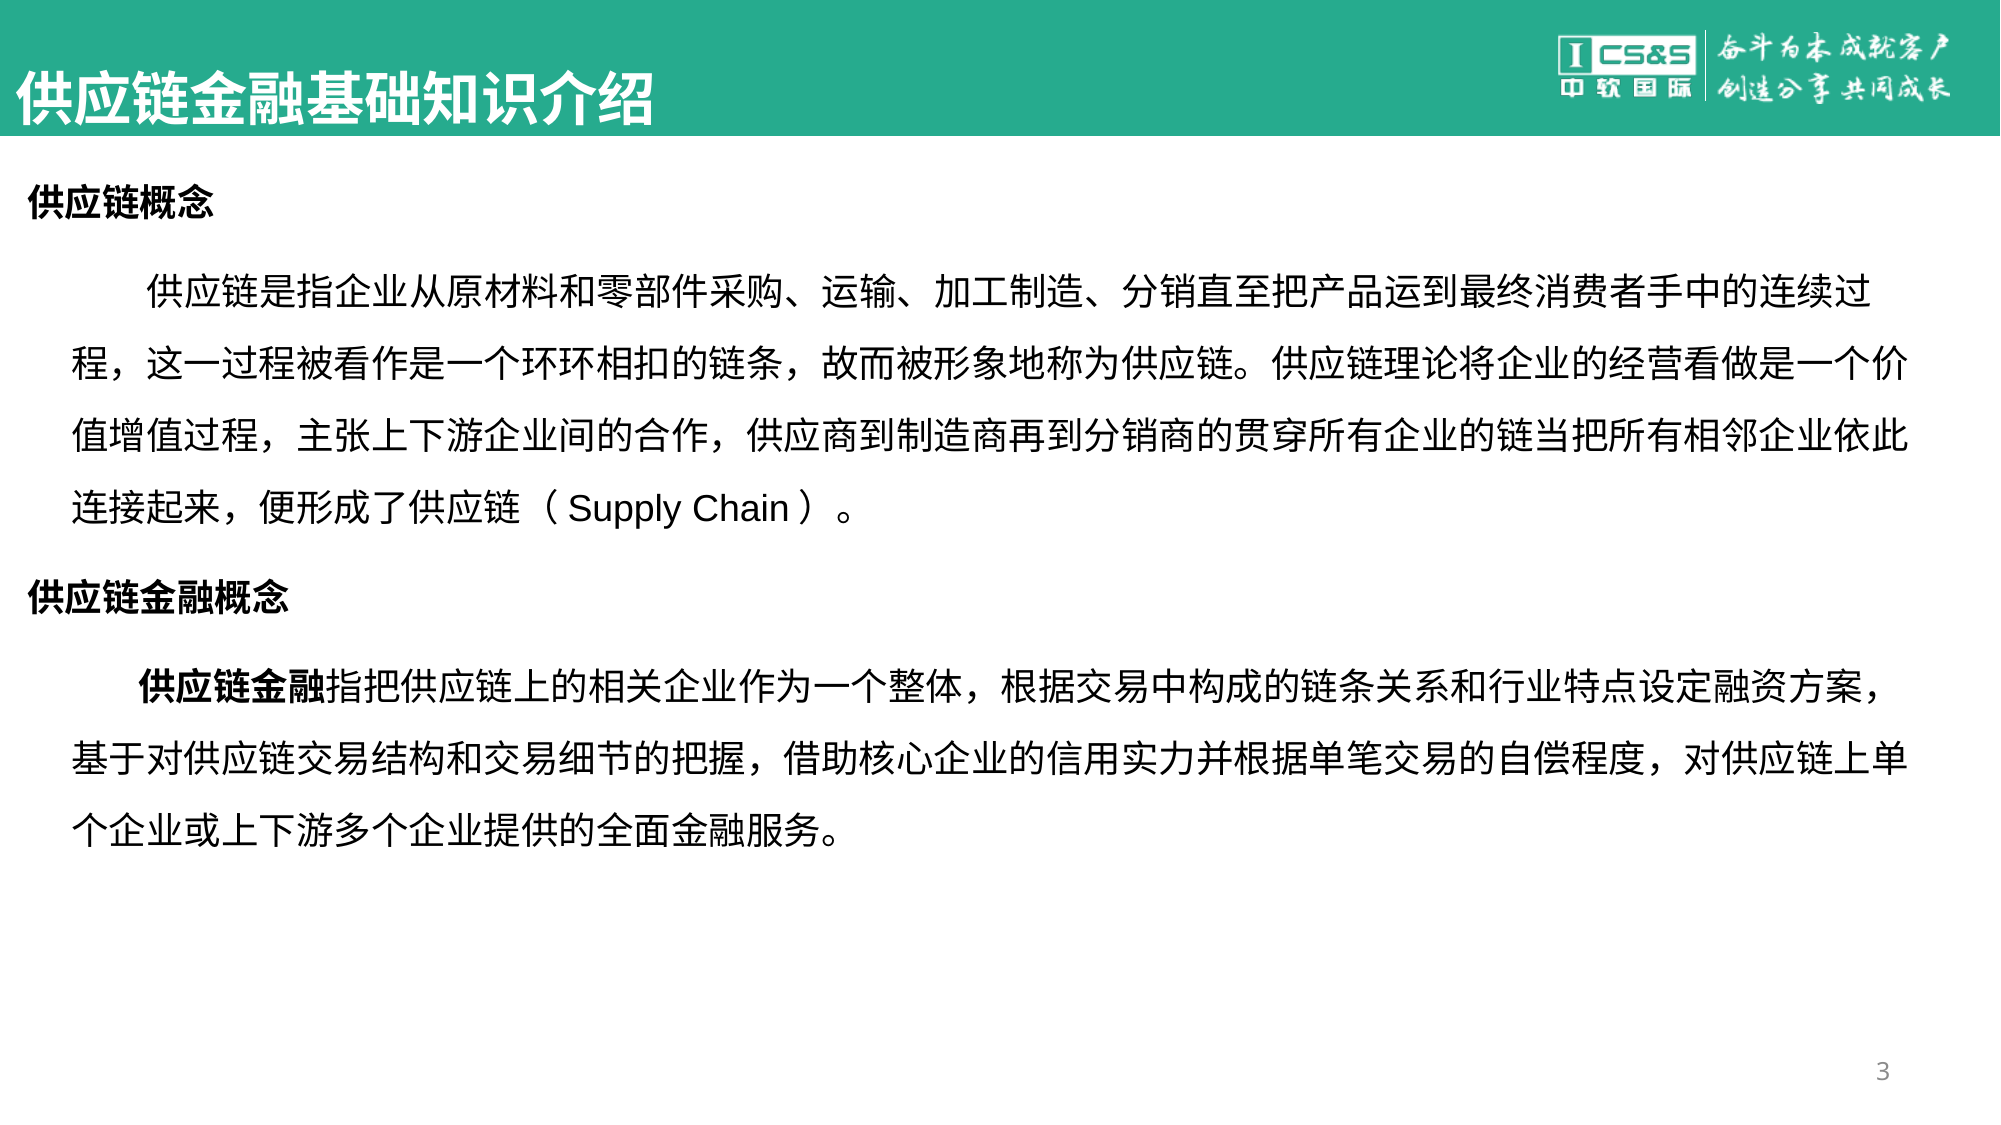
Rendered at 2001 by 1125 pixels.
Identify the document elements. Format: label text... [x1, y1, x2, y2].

title [39, 26, 1475, 134]
text_box 供应链金融基础知识介绍 [0, 54, 840, 140]
text_box 供应链概念 供应链是指企业从原材料和零部件采购、运输、加工制造、分销直至把产品运到最终消费者手中的连续过程，这一过程被看作是一个环环相扣的链条，故而被形象地称为供应链。供应链理论将企业的经营看做是一个价值增值过程，主张上下游企业间的合作，供应商到制造商再到分销商的贯穿所有企业的链当把所有相邻企业依此连接起来，便形成了供应链（Supply Chain）。 供应链金融概念 供应链金融指把供应链上的相关企业作为一个整体，根据交易中构成的链条关系和行业特点设定融资方案，基于对供应链交易结构和交易细节的把握，借助核心企业的信用实力并根据单笔交易的自偿程度，对供应链上单个企业或上下游多个企业提供的全面金融服务。 [12, 144, 1951, 950]
slide_number 3 [1718, 1042, 1906, 1103]
picture [1557, 32, 1950, 104]
